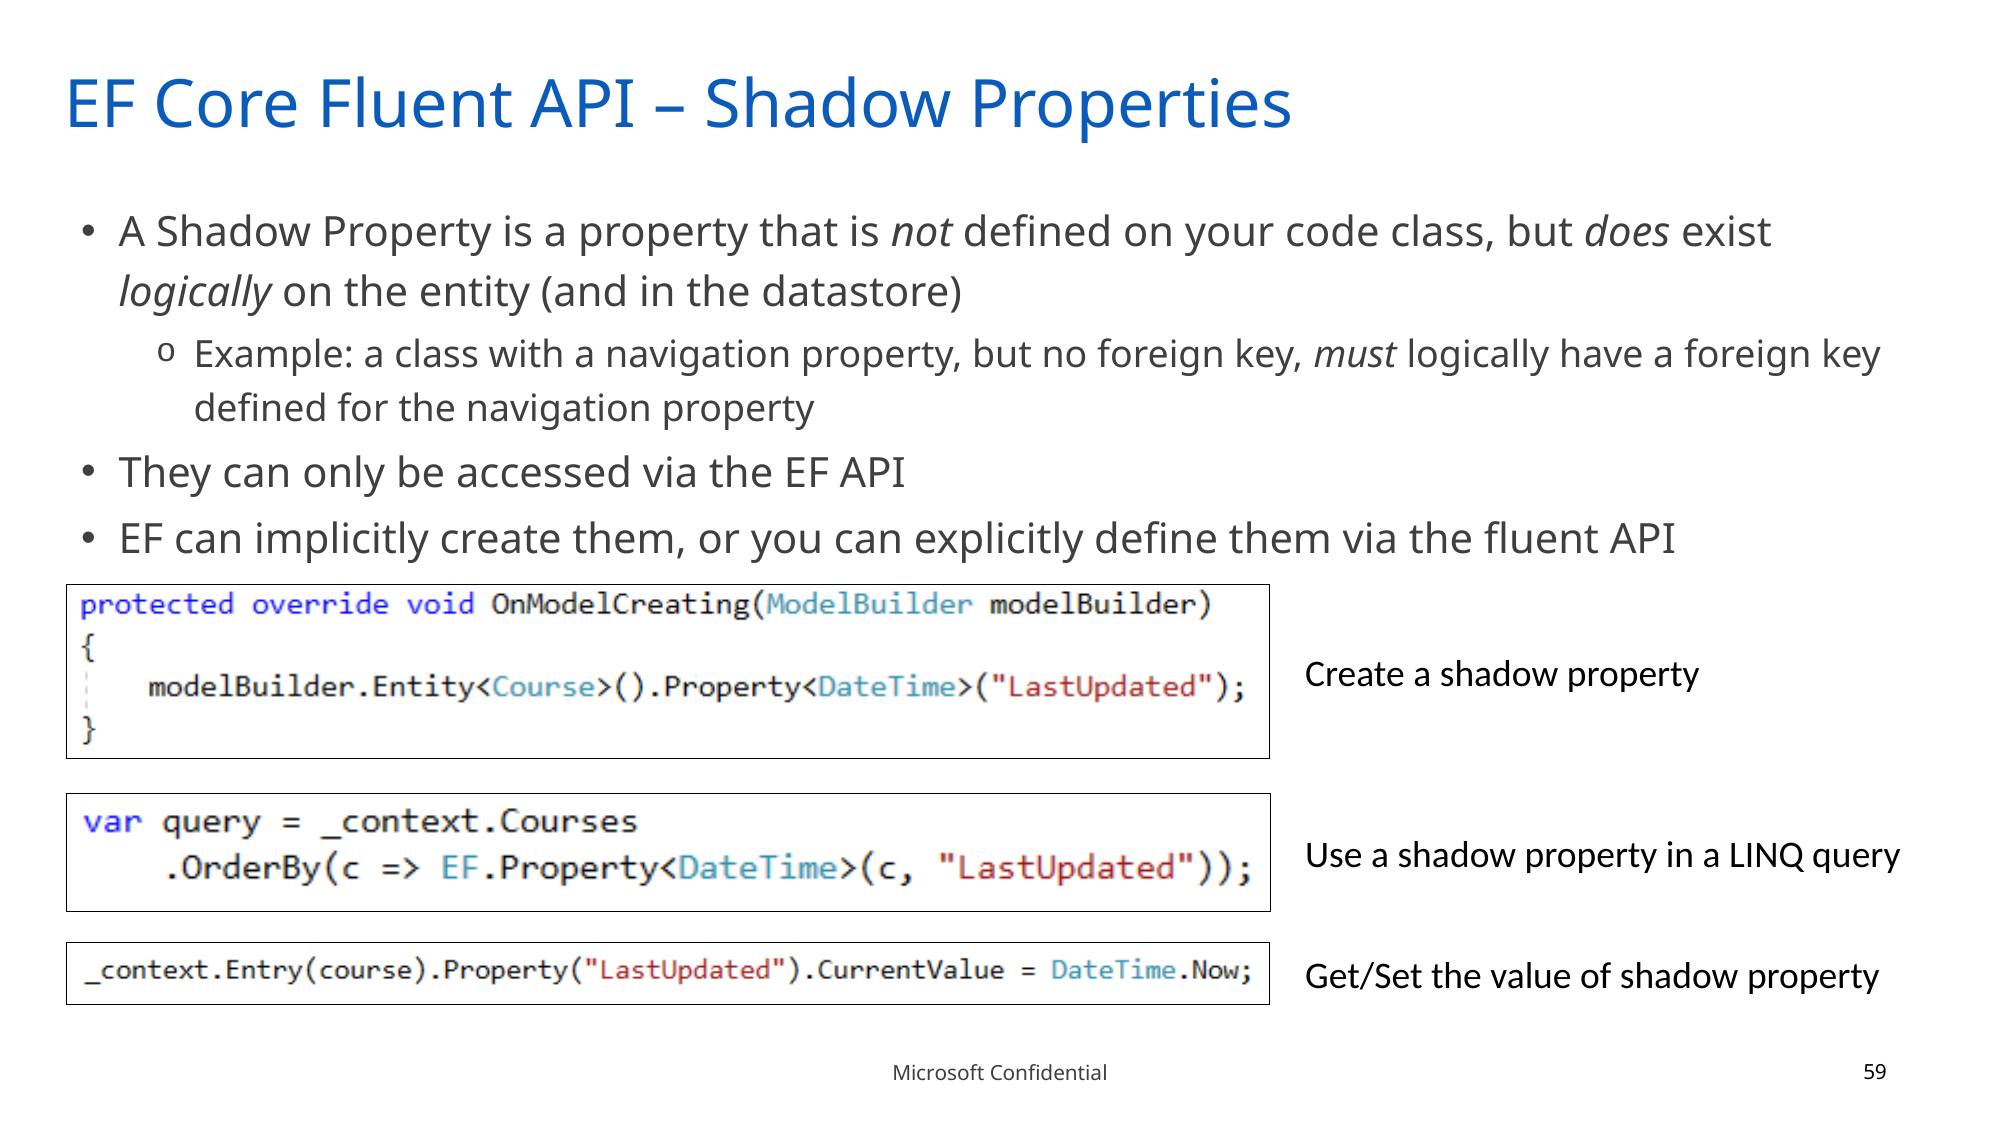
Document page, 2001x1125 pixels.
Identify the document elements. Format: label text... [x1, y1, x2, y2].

title EF Core Fluent API – Shadow Properties [49, 49, 1899, 162]
text_box Create a shadow property [1290, 641, 1878, 701]
list A Shadow Property is a property that is not defined on your code class, but does exist logically on the entity (and in the datastore) Example: a class with a navigation property, but no foreign key, must logically have a foreign key defined for the navigation property They can only be accessed via the EF API EF can implicitly create them, or you can explicitly define them via the fluent API [66, 187, 1899, 1001]
slide_number 59 [1451, 1042, 1902, 1103]
text_box Use a shadow property in a LINQ query [1290, 822, 1936, 882]
picture [65, 584, 1270, 759]
picture [65, 942, 1270, 1005]
picture [65, 793, 1271, 912]
text_box Get/Set the value of shadow property [1290, 943, 1947, 1003]
